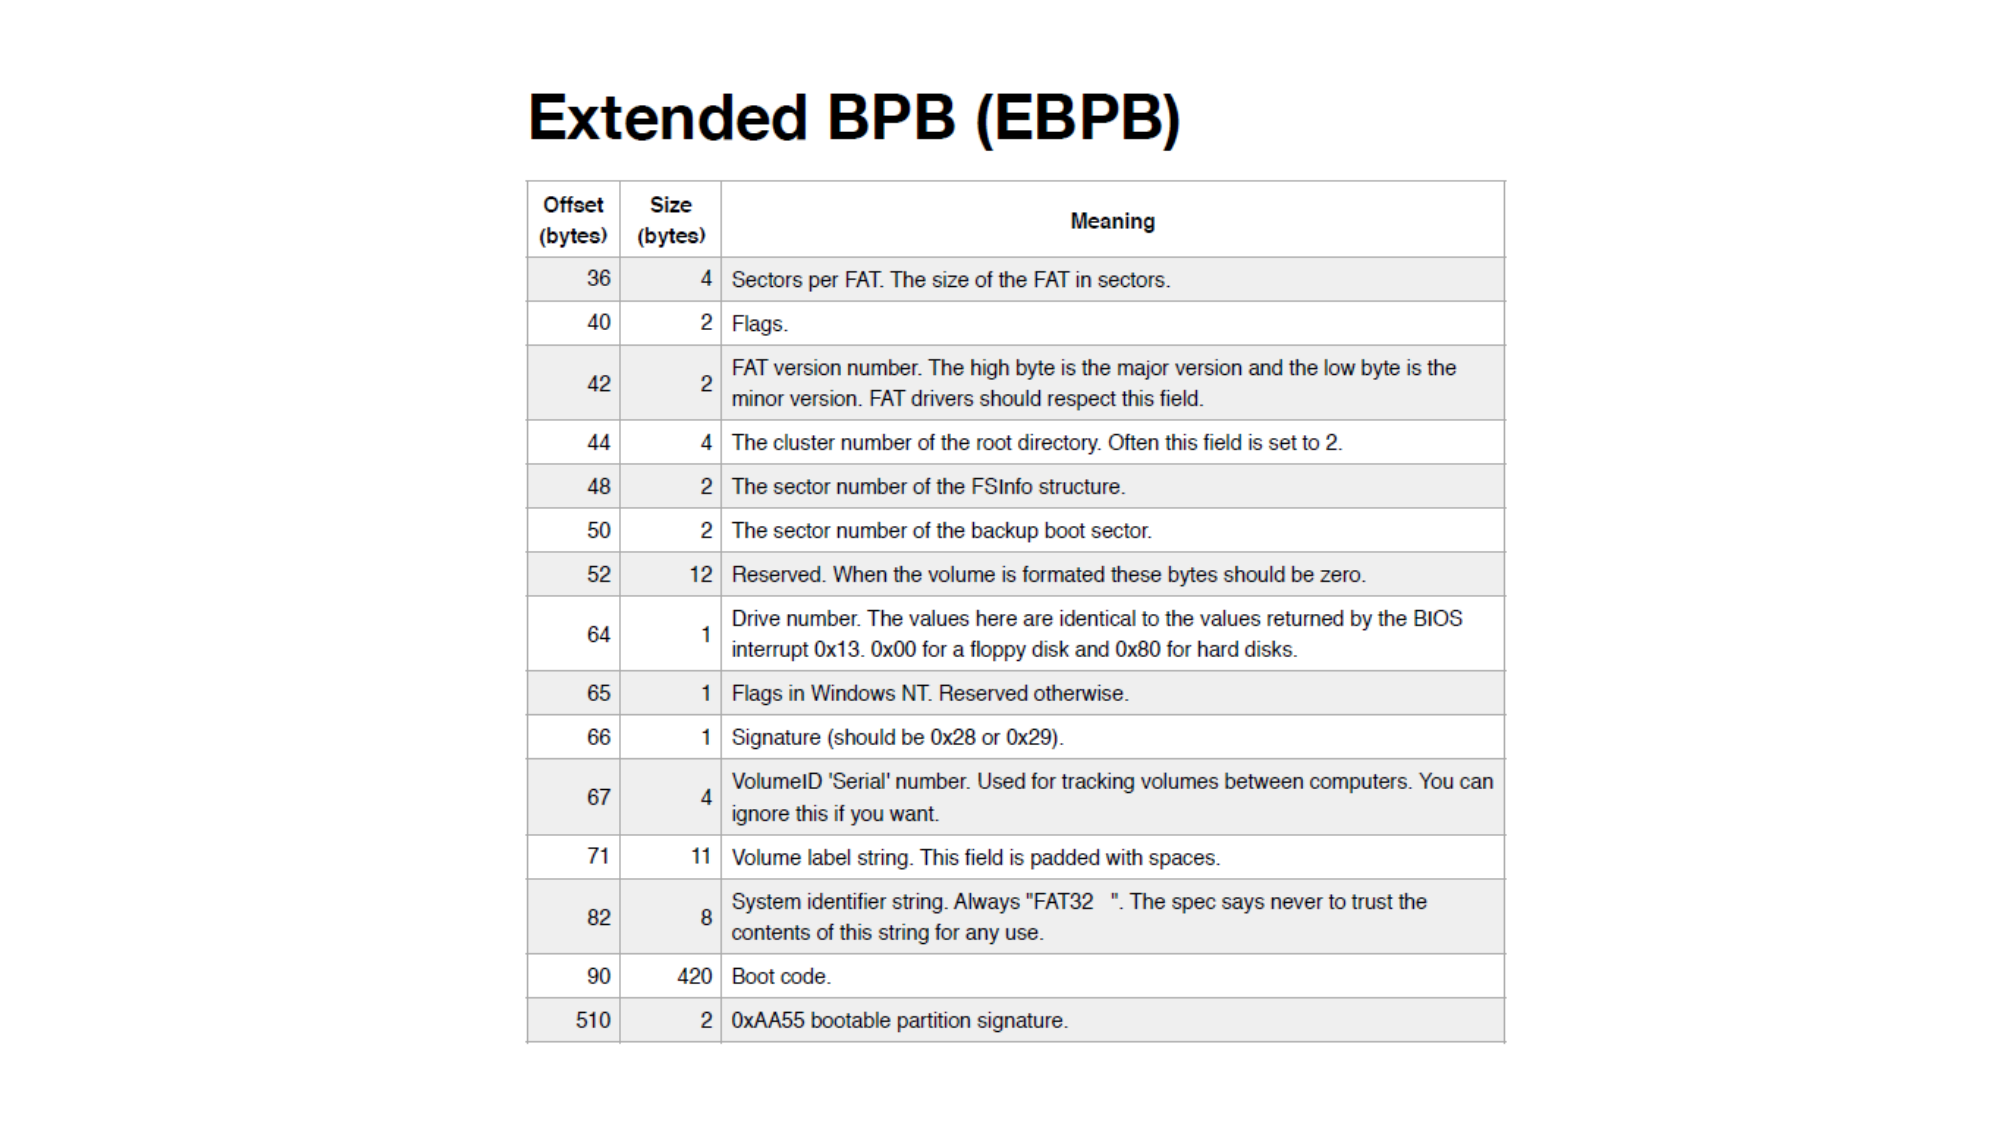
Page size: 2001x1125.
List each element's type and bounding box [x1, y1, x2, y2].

picture [464, 66, 1545, 1076]
